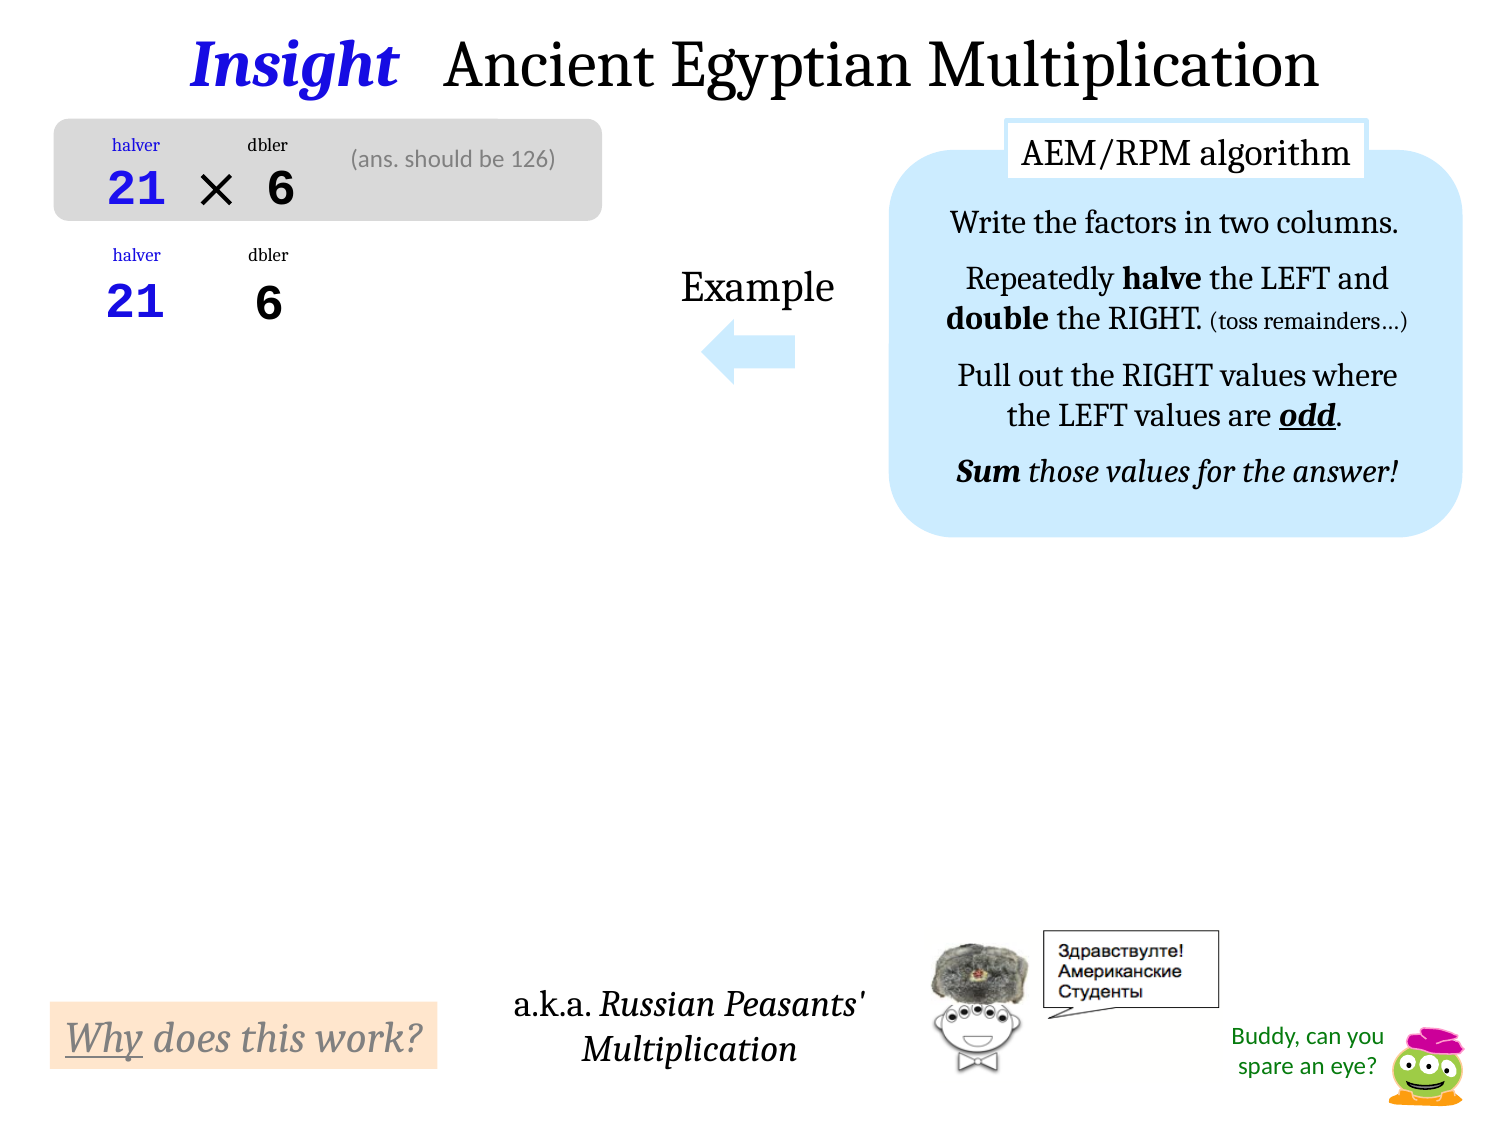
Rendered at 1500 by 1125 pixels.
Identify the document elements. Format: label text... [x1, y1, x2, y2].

text_box 21  6 [91, 146, 340, 222]
text_box Buddy, can you spare an eye? [1226, 1012, 1413, 1088]
text_box halver [97, 125, 176, 163]
text_box halver [97, 235, 176, 273]
text_box dbler [233, 235, 304, 273]
text_box Example [649, 250, 866, 319]
text_box 21 [15, 259, 164, 335]
text_box AEM/RPM algorithm [1006, 120, 1367, 181]
text_box 6 [164, 261, 374, 337]
text_box a.k.a. Russian Peasants' Multiplication [488, 972, 891, 1077]
picture [924, 927, 1224, 1083]
text_box Why does this work? [49, 1001, 438, 1069]
text_box [888, 149, 1463, 538]
text_box [700, 318, 795, 385]
text_box Write the factors in two columns. Repeatedly halve the LEFT and double the RIGHT. (toss remainders…) Pull out the RIGHT values where the LEFT values are odd. Sum those values for the answer! [919, 192, 1437, 497]
text_box dbler [232, 125, 303, 163]
text_box [53, 118, 603, 221]
text_box (ans. should be 126) [260, 134, 647, 180]
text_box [1389, 1027, 1465, 1106]
text_box Insight Ancient Egyptian Multiplication [87, 12, 1425, 108]
